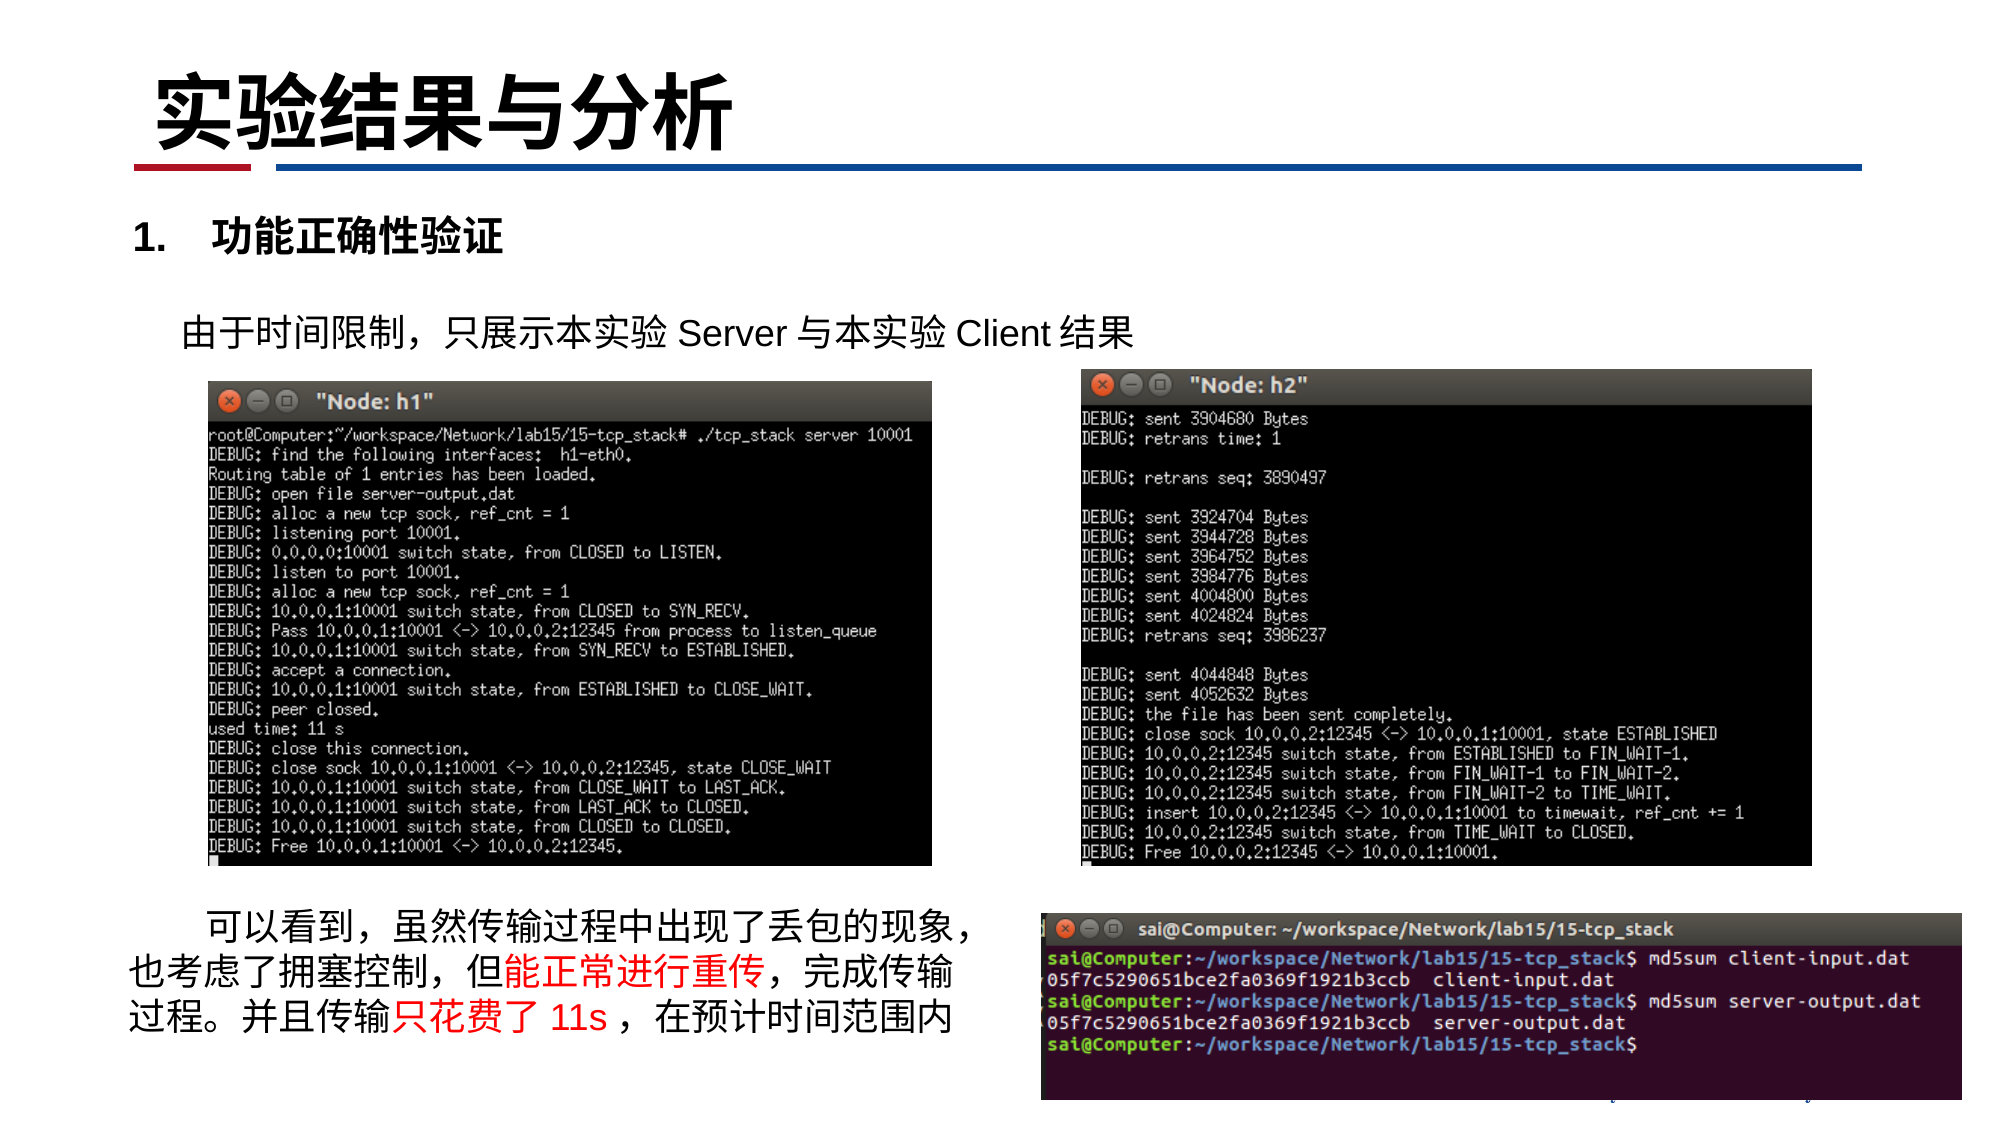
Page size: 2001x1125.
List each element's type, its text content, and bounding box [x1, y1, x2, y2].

picture [1081, 369, 1812, 866]
text_box 由于时间限制，只展示本实验Server与本实验Client结果 [166, 301, 1902, 362]
text_box 1. 功能正确性验证 [117, 202, 884, 268]
text_box 可以看到，虽然传输过程中出现了丢包的现象，也考虑了拥塞控制，但能正常进行重传，完成传输过程。并且传输只花费了11s，在预计时间范围内 [113, 895, 988, 1046]
picture [208, 381, 932, 866]
title 实验结果与分析 [137, 0, 1863, 168]
picture [1041, 913, 1962, 1103]
